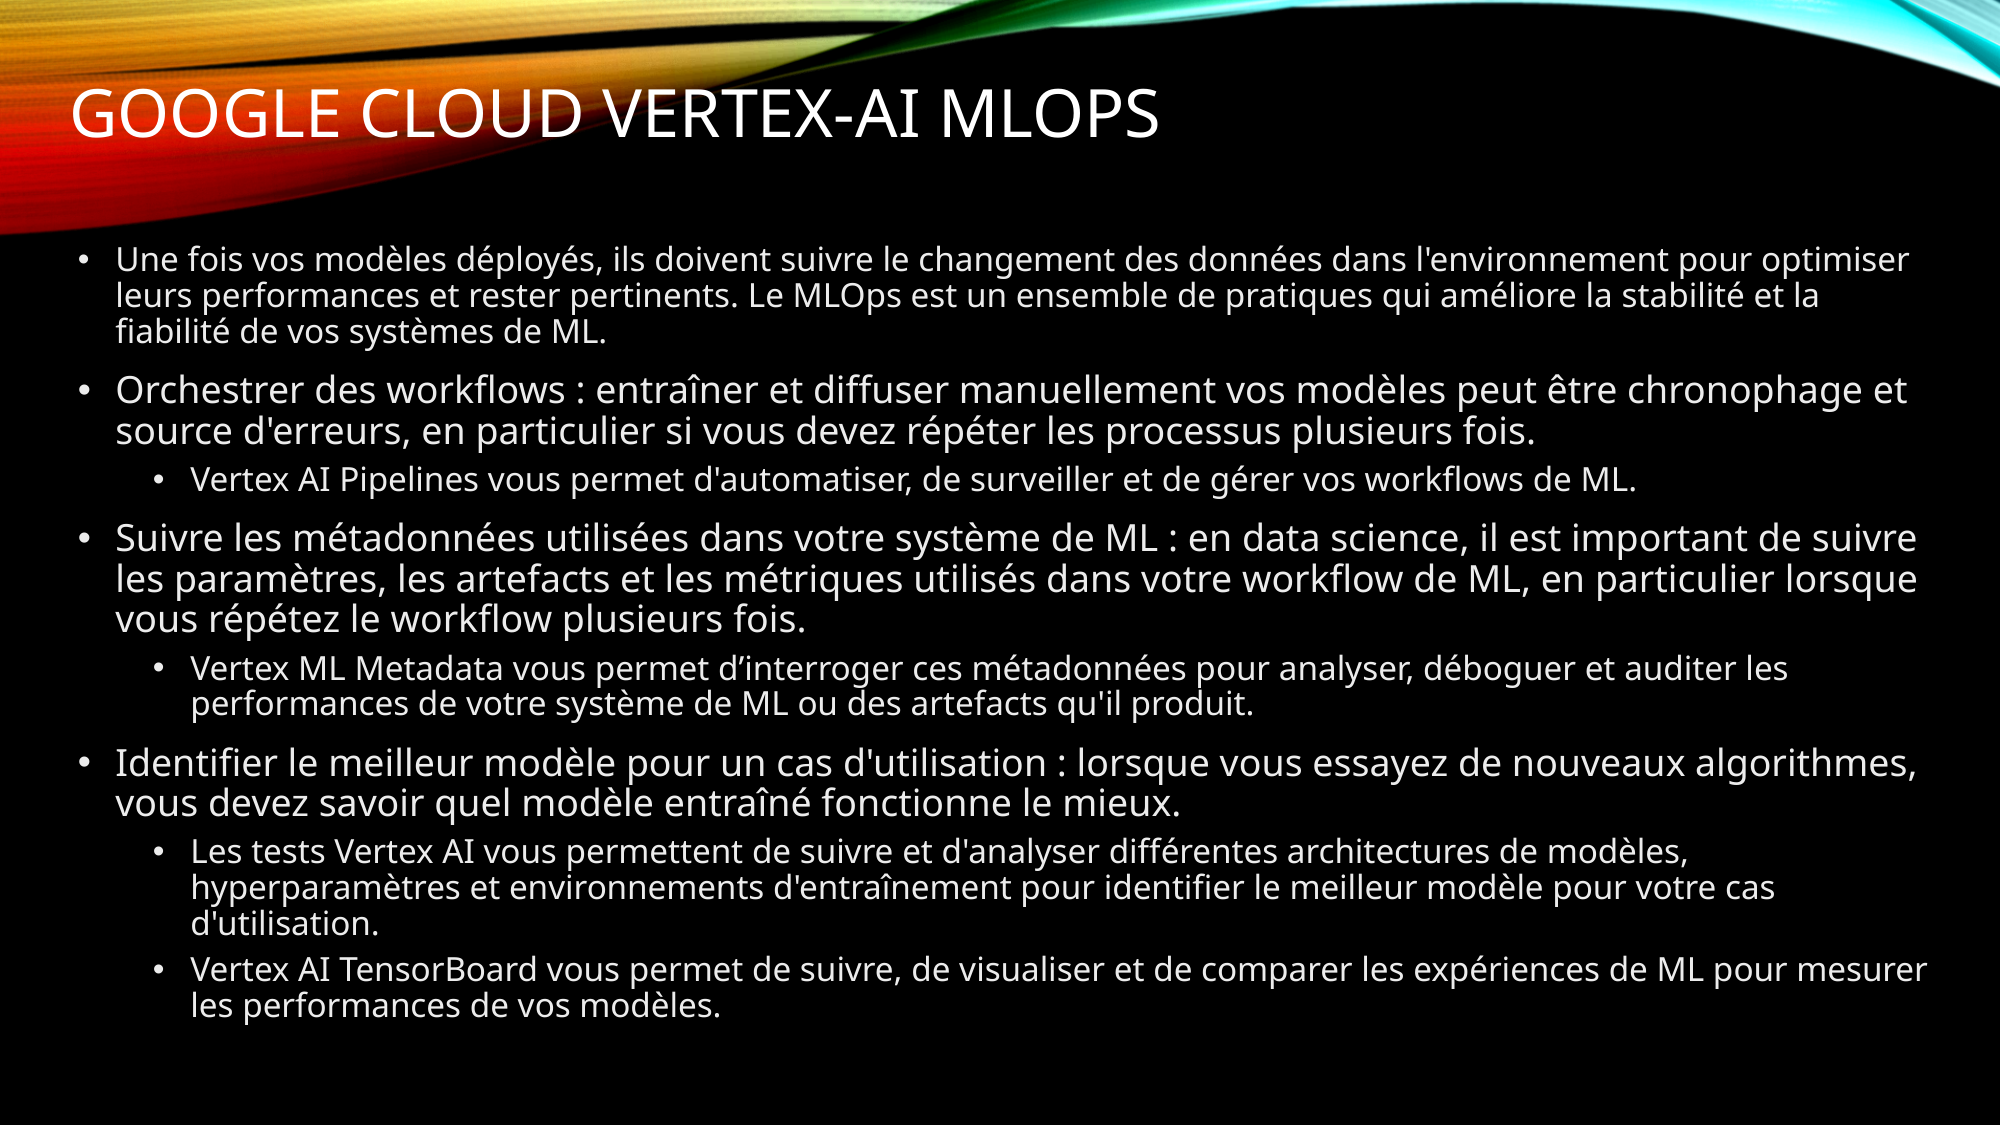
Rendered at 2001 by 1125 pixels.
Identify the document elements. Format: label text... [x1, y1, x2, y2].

title GOOGLE CLOUD vertex-ai mlops [54, 57, 1946, 174]
picture [0, 0, 2000, 237]
text_box [194, 201, 225, 262]
list Une fois vos modèles déployés, ils doivent suivre le changement des données dans l'environnement pour optimiser leurs performances et rester pertinents. Le MLOps est un ensemble de pratiques qui améliore la stabilité et la fiabilité de vos systèmes de ML. Orchestrer des workflows : entraîner et diffuser manuellement vos modèles peut être chronophage et source d'erreurs, en particulier si vous devez répéter les processus plusieurs fois. Vertex AI Pipelines vous permet d'automatiser, de surveiller et de gérer vos workflows de ML. Suivre les métadonnées utilisées dans votre système de ML : en data science, il est important de suivre les paramètres, les artefacts et les métriques utilisés dans votre workflow de ML, en particulier lorsque vous répétez le workflow plusieurs fois. Vertex ML Metadata vous permet d’interroger ces métadonnées pour analyser, déboguer et auditer les performances de votre système de ML ou des artefacts qu'il produit. Identifier le meilleur modèle pour un cas d'utilisation : lorsque vous essayez de nouveaux algorithmes, vous devez savoir quel modèle entraîné fonctionne le mieux. Les tests Vertex AI vous permettent de suivre et d'analyser différentes architectures de modèles, hyperparamètres et environnements d'entraînement pour identifier le meilleur modèle pour votre cas d'utilisation. Vertex AI TensorBoard vous permet de suivre, de visualiser et de comparer les expériences de ML pour mesurer les performances de vos modèles. [62, 235, 1955, 1079]
